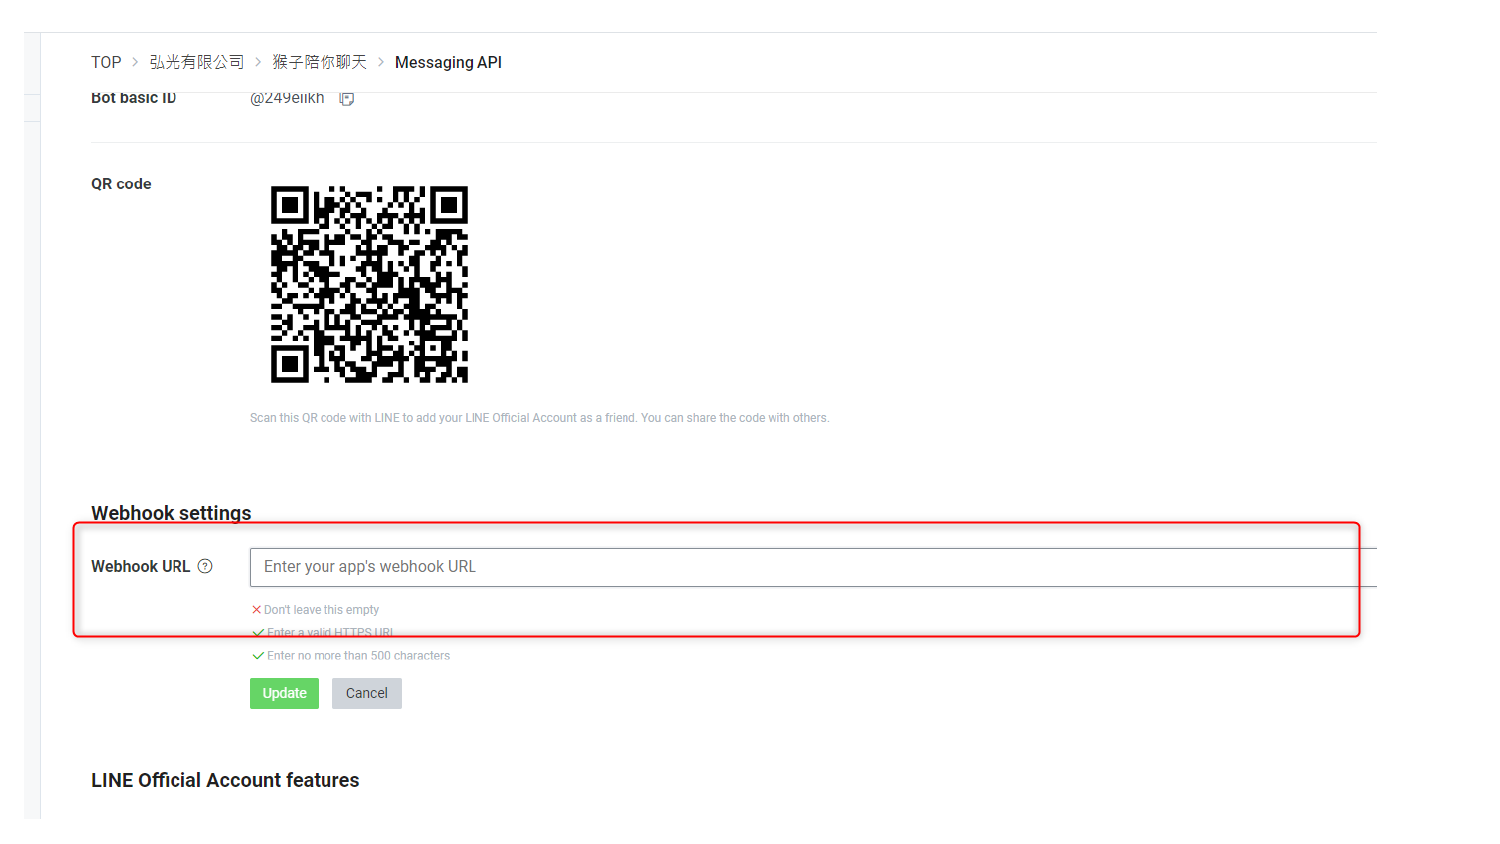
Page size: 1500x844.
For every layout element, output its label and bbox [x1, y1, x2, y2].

picture [24, 24, 1377, 819]
